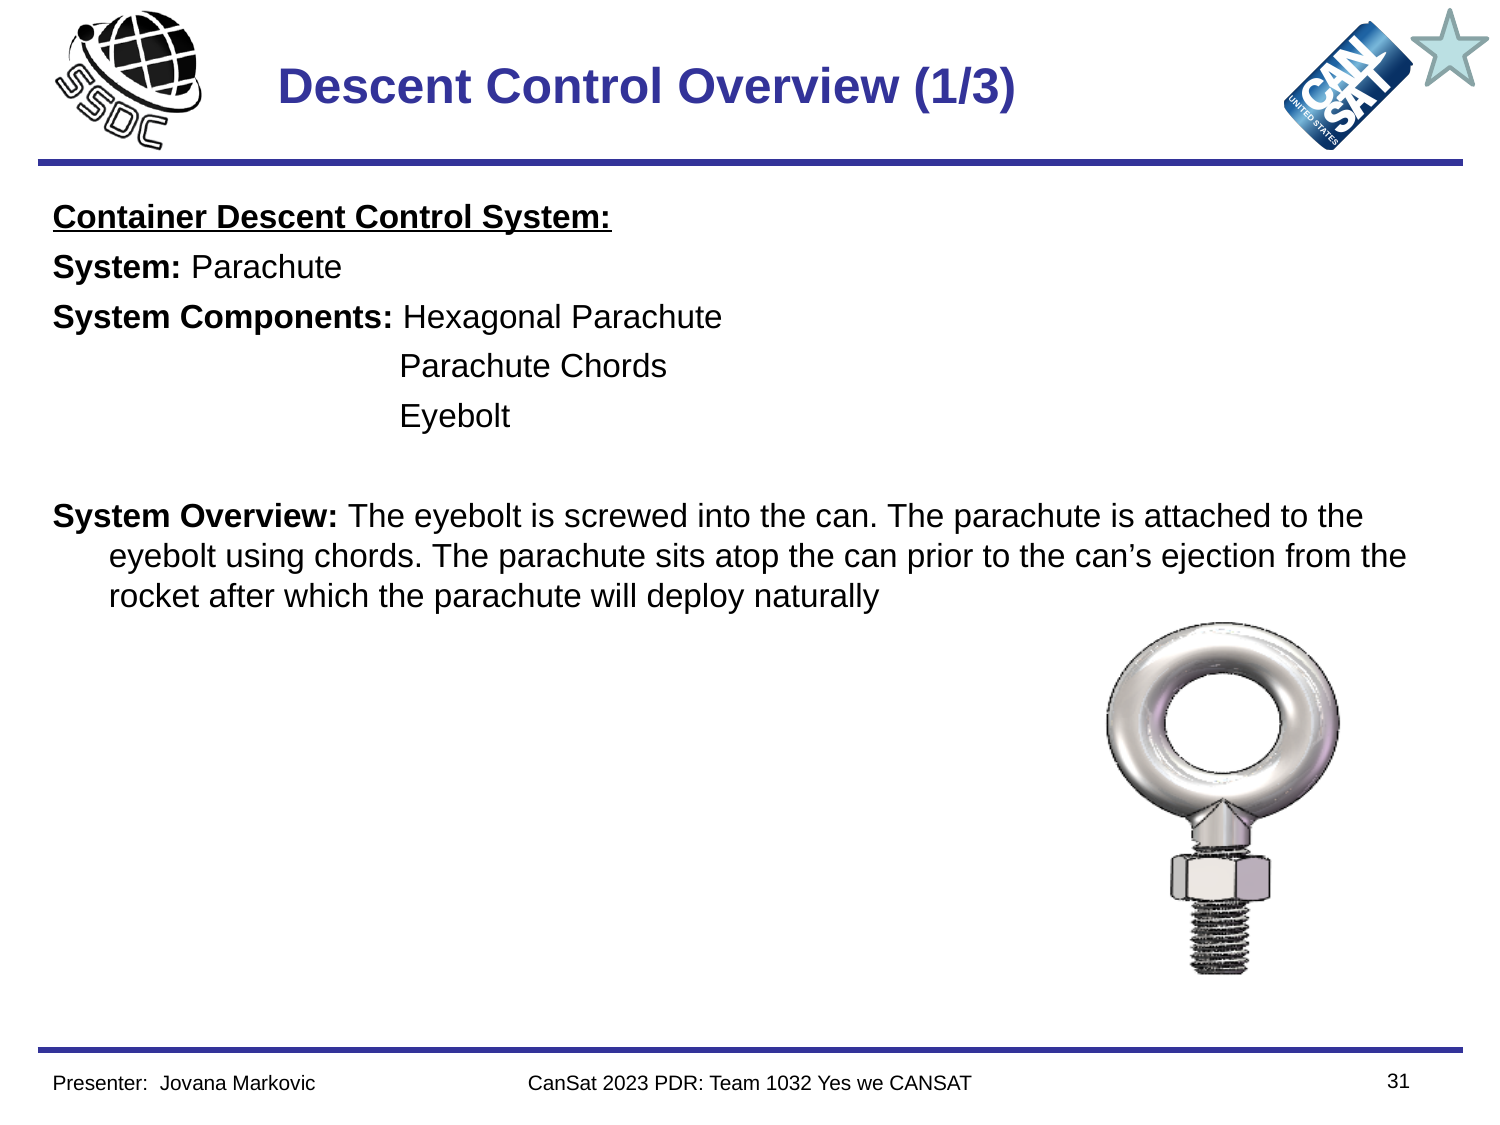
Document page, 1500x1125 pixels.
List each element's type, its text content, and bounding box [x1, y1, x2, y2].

picture [1066, 603, 1381, 989]
picture [1284, 21, 1413, 150]
text_box Presenter: Jovana Markovic [37, 1062, 413, 1103]
text_box [1412, 9, 1488, 85]
picture [10, 6, 263, 153]
footer CanSat 2023 PDR: Team 1032 Yes we CANSAT [450, 1062, 1050, 1103]
slide_number 31 [1312, 1059, 1425, 1100]
title Descent Control Overview (1/3) [266, 15, 1238, 153]
list Container Descent Control System: System: Parachute System Components: Hexagonal Parachute Parachute Chords Eyebolt System Overview: The eyebolt is screwed into the can. The parachute is attached to the eyebolt using chords. The parachute sits atop the can prior to the can’s ejection from the rocket after which the parachute will deploy naturally [37, 187, 1463, 1029]
